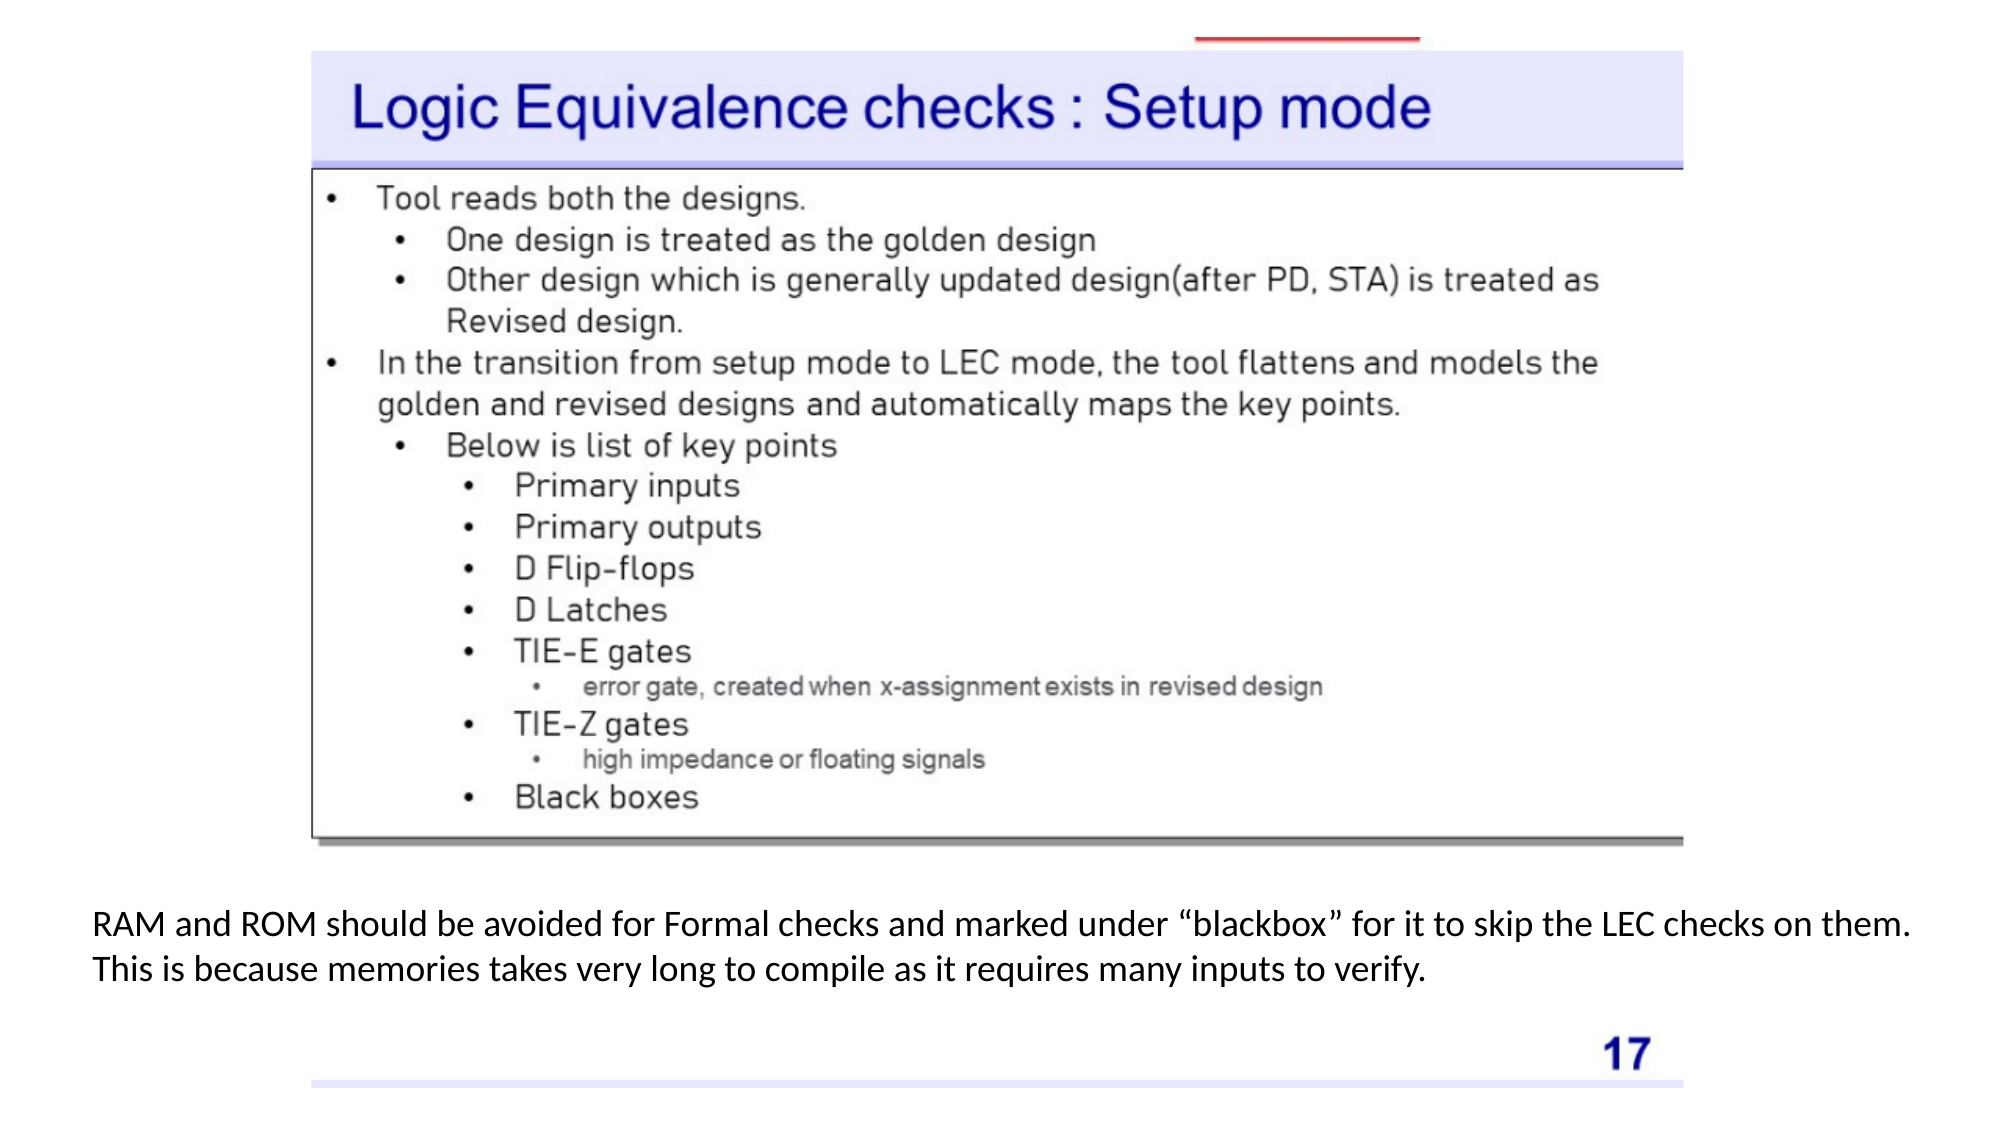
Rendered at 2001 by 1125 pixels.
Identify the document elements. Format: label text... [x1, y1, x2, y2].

picture [310, 37, 1690, 1088]
text_box RAM and ROM should be avoided for Formal checks and marked under “blackbox” for it to skip the LEC checks on them. This is because memories takes very long to compile as it requires many inputs to verify. [77, 891, 310, 997]
text_box RAM and ROM should be avoided for Formal checks and marked under “blackbox” for it to skip the LEC checks on them. This is because memories takes very long to compile as it requires many inputs to verify. [1690, 891, 1929, 997]
